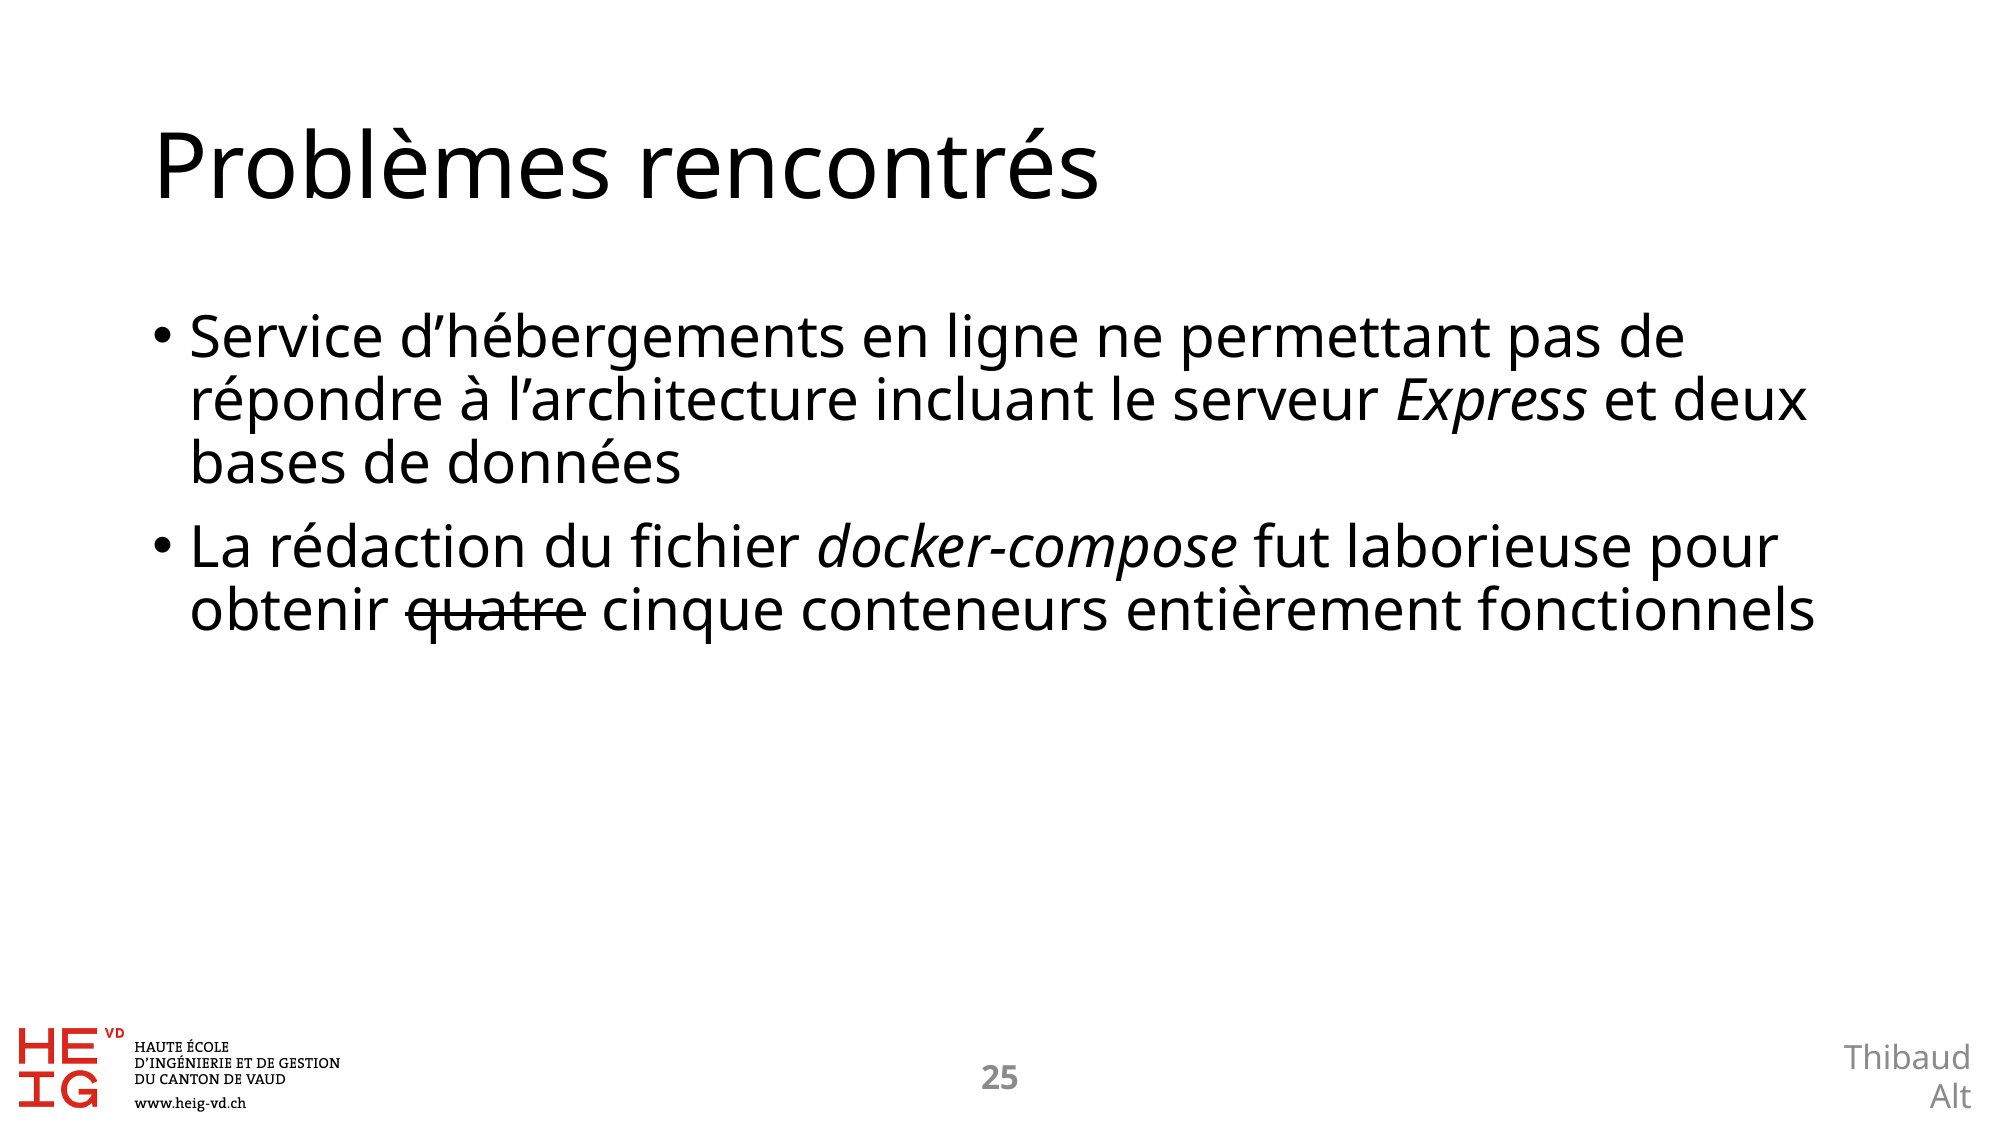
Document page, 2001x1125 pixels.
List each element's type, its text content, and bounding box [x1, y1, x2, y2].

title Problèmes rencontrés [137, 59, 1863, 278]
slide_number 24 [774, 1048, 1225, 1109]
picture [131, 1025, 351, 1118]
list Service d’hébergements en ligne ne permettant pas de répondre à l’architecture incluant le serveur Express et deux bases de données La rédaction du fichier docker-compose fut laborieuse pour obtenir quatre cinque conteneurs entièrement fonctionnels [137, 299, 1863, 1014]
picture [19, 1028, 124, 1108]
